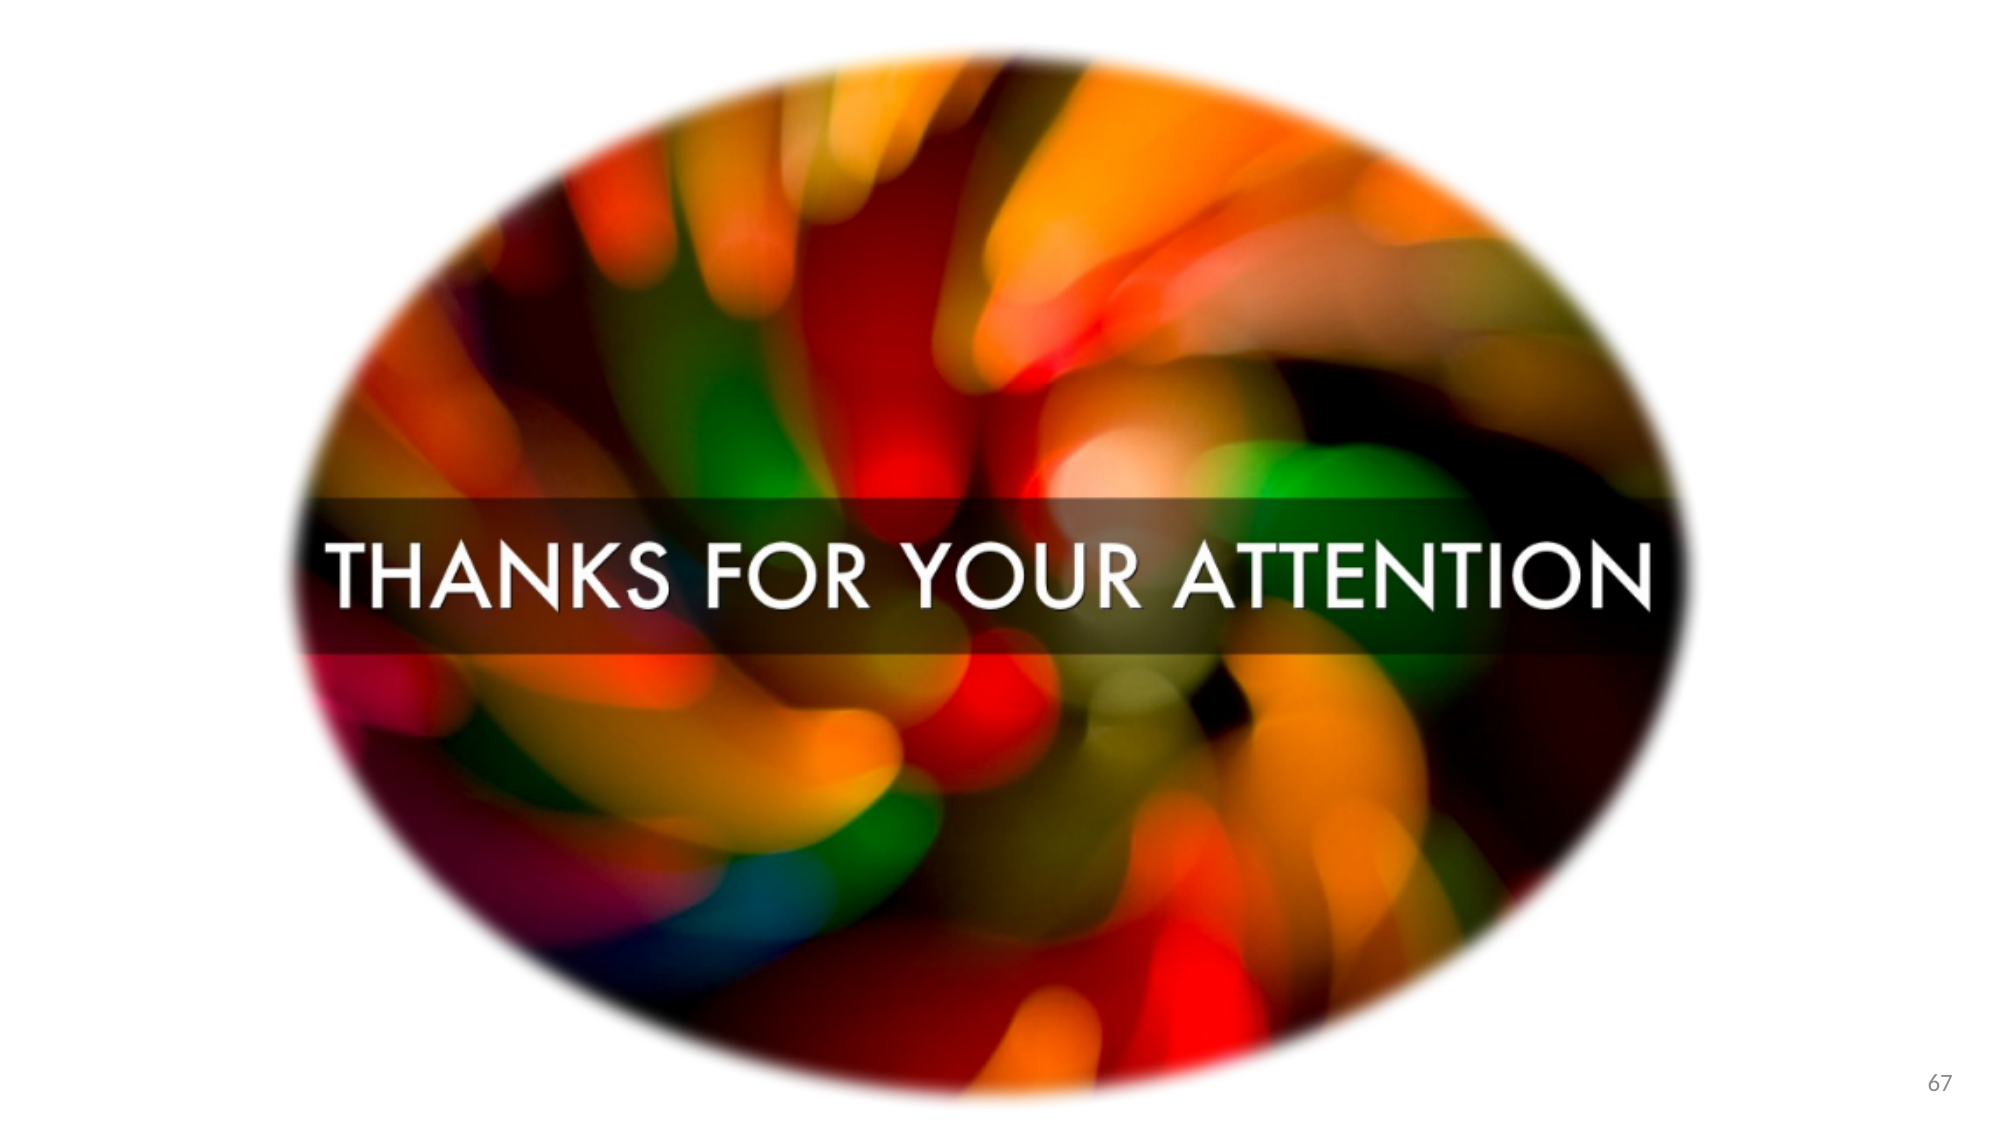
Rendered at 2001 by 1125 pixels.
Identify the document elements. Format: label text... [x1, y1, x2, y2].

picture [277, 41, 1705, 1112]
slide_number 67 [1705, 1051, 1968, 1112]
